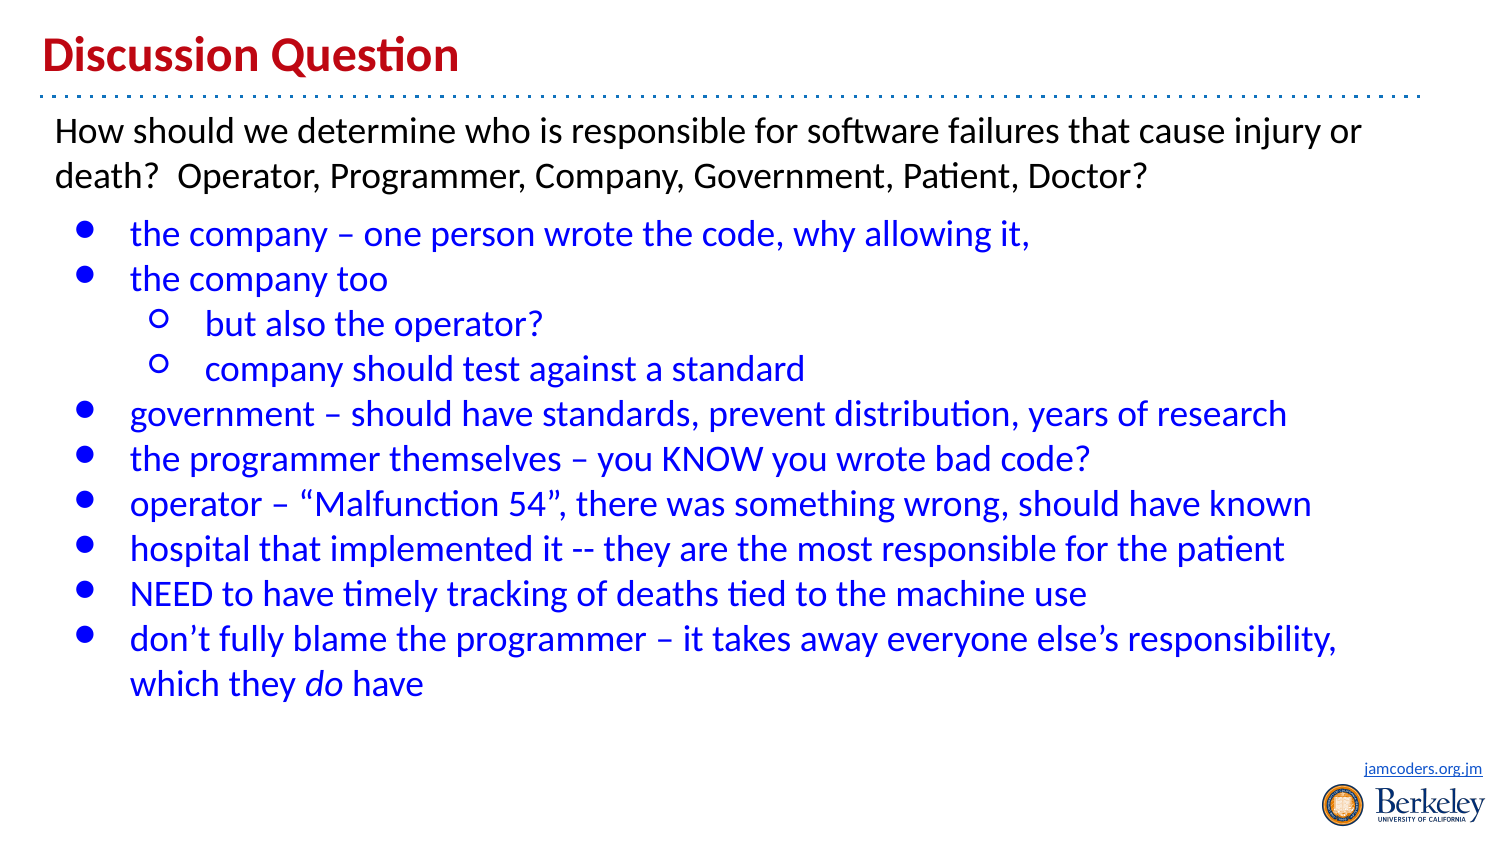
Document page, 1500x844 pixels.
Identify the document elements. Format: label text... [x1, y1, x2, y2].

title Discussion Question [27, 15, 1378, 97]
picture [1321, 782, 1486, 827]
list How should we determine who is responsible for software failures that cause injury or death? Operator, Programmer, Company, Government, Patient, Doctor? the company – one person wrote the code, why allowing it, the company too but also the operator? company should test against a standard government – should have standards, prevent distribution, years of research the programmer themselves – you KNOW you wrote bad code? operator – “Malfunction 54”, there was something wrong, should have known hospital that implemented it -- they are the most responsible for the patient NEED to have timely tracking of deaths tied to the machine use don’t fully blame the programmer – it takes away everyone else’s responsibility, which they do have [39, 91, 1425, 773]
